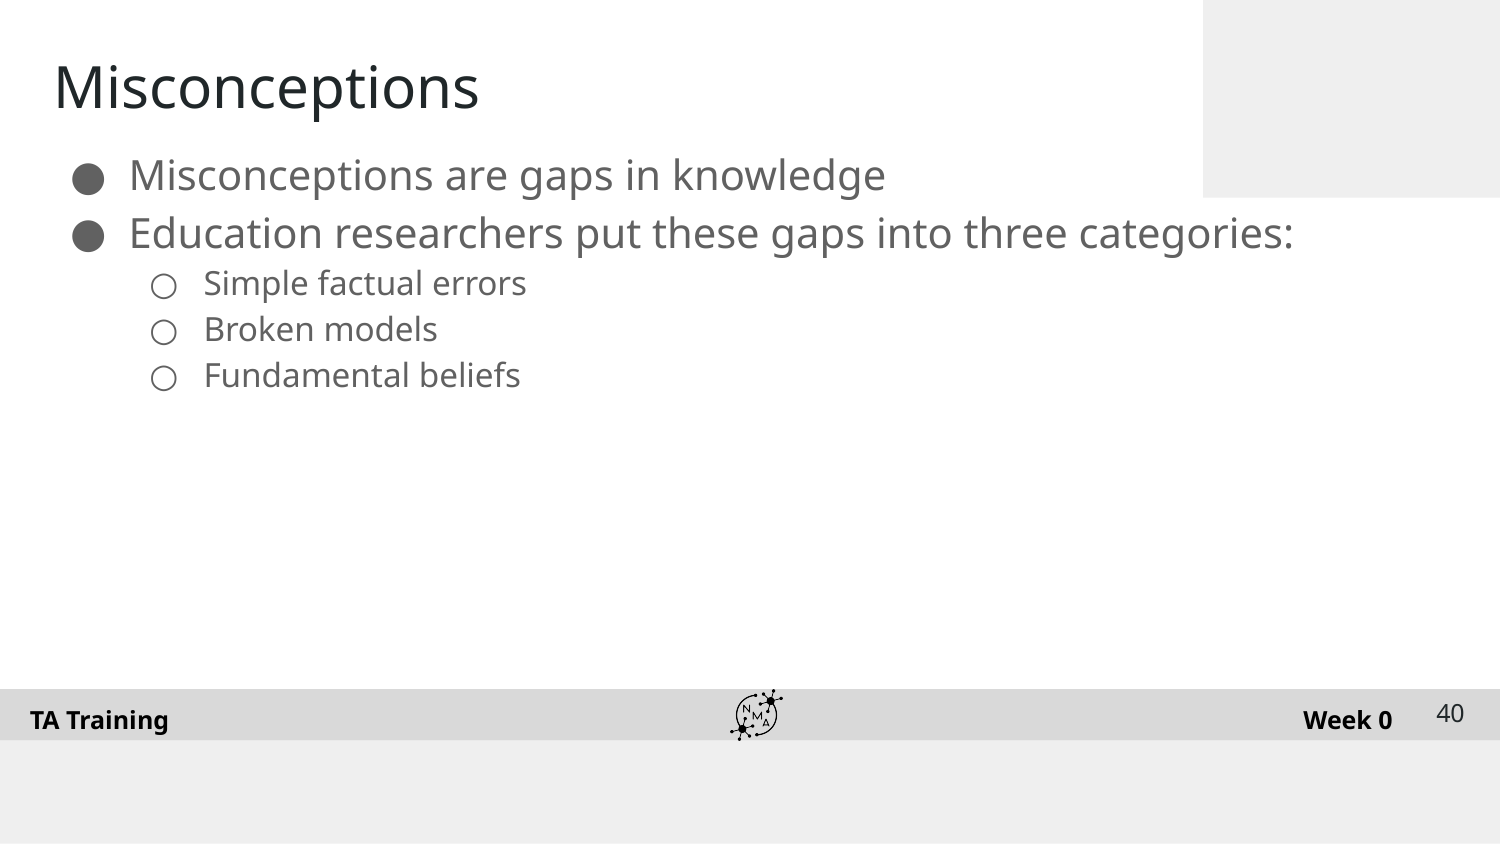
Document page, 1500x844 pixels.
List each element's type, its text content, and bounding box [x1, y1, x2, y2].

picture [730, 689, 783, 741]
slide_number ‹#› [1389, 689, 1480, 741]
list Misconceptions are gaps in knowledge Education researchers put these gaps into three categories: Simple factual errors Broken models Fundamental beliefs [38, 126, 1437, 687]
title Misconceptions [38, 35, 1437, 126]
